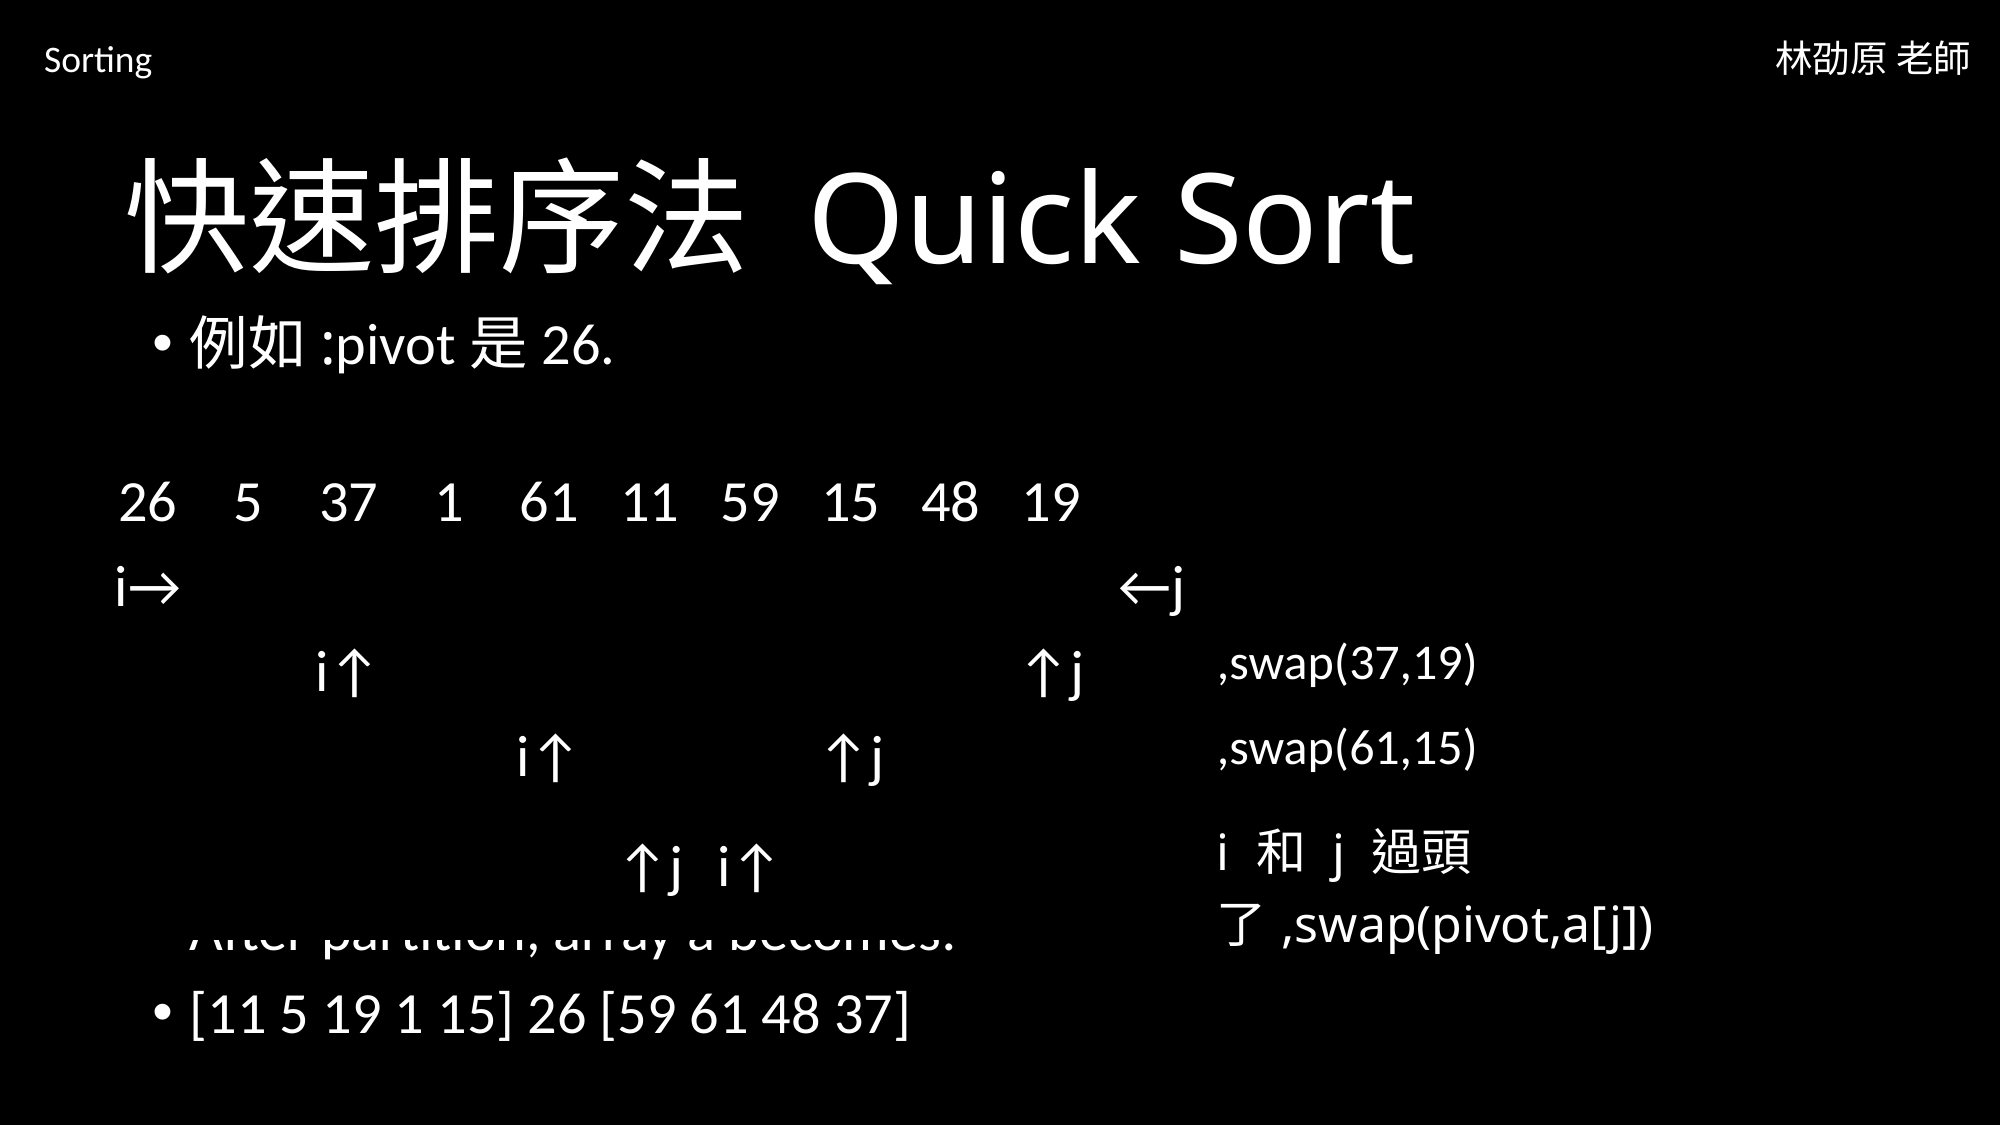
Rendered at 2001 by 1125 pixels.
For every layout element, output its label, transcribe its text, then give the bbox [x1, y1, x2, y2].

text_box Sorting [29, 27, 168, 87]
text_box 林劭原 老師 [1760, 27, 1987, 87]
list 例如:pivot是26. After partition, array a becomes: [11 5 19 1 15] 26 [59 61 48 37] [137, 306, 1863, 379]
title 快速排序法 Quick Sort [109, 114, 1905, 333]
list 例如:pivot是26. After partition, array a becomes: [11 5 19 1 15] 26 [59 61 48 37] [137, 940, 1863, 1074]
